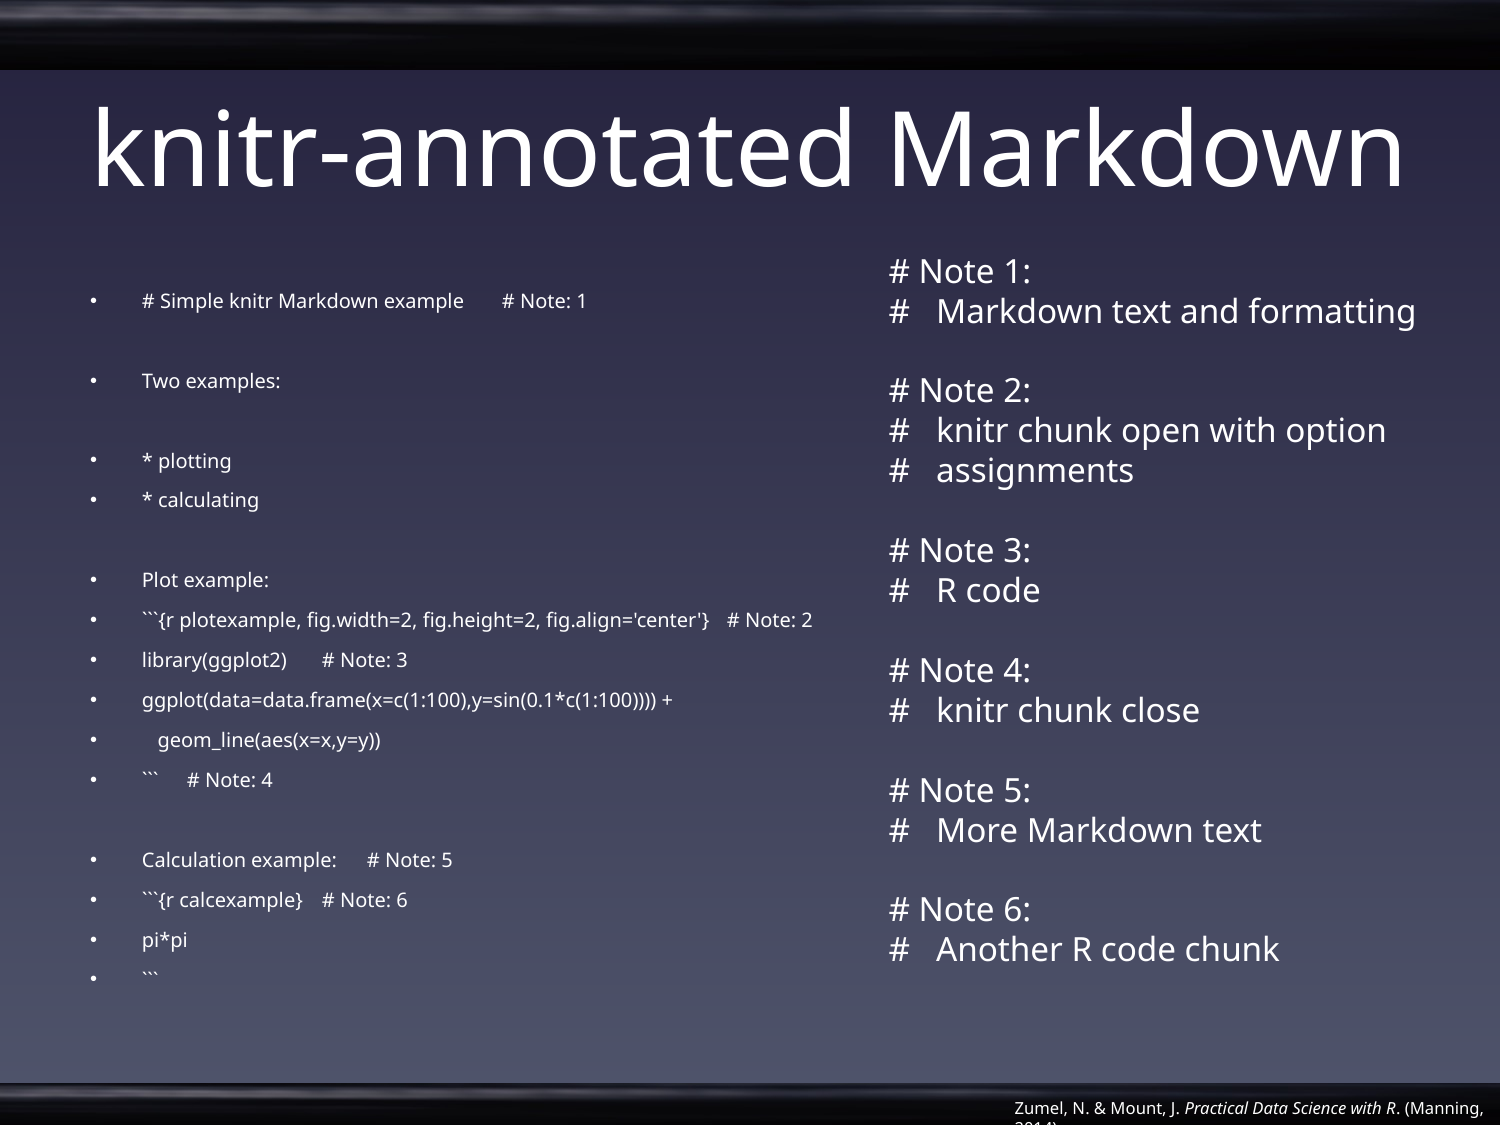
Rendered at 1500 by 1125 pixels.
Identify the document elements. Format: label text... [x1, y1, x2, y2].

picture [0, 0, 1500, 70]
title knitr-annotated Markdown [75, 75, 1425, 262]
text_box # Note 1: # Markdown text and formatting # Note 2: # knitr chunk open with option # assignments # Note 3: # R code # Note 4: # knitr chunk close # Note 5: # More Markdown text # Note 6: # Another R code chunk [873, 242, 1448, 976]
list # Simple knitr Markdown example # Note: 1 Two examples: * plotting * calculating Plot example: ```{r plotexample, fig.width=2, fig.height=2, fig.align='center'} # Note: 2 library(ggplot2) # Note: 3 ggplot(data=data.frame(x=c(1:100),y=sin(0.1*c(1:100)))) + geom_line(aes(x=x,y=y)) ``` # Note: 4 Calculation example: # Note: 5 ```{r calcexample} # Note: 6 pi*pi ``` [75, 262, 1425, 1005]
picture [0, 1083, 1500, 1125]
